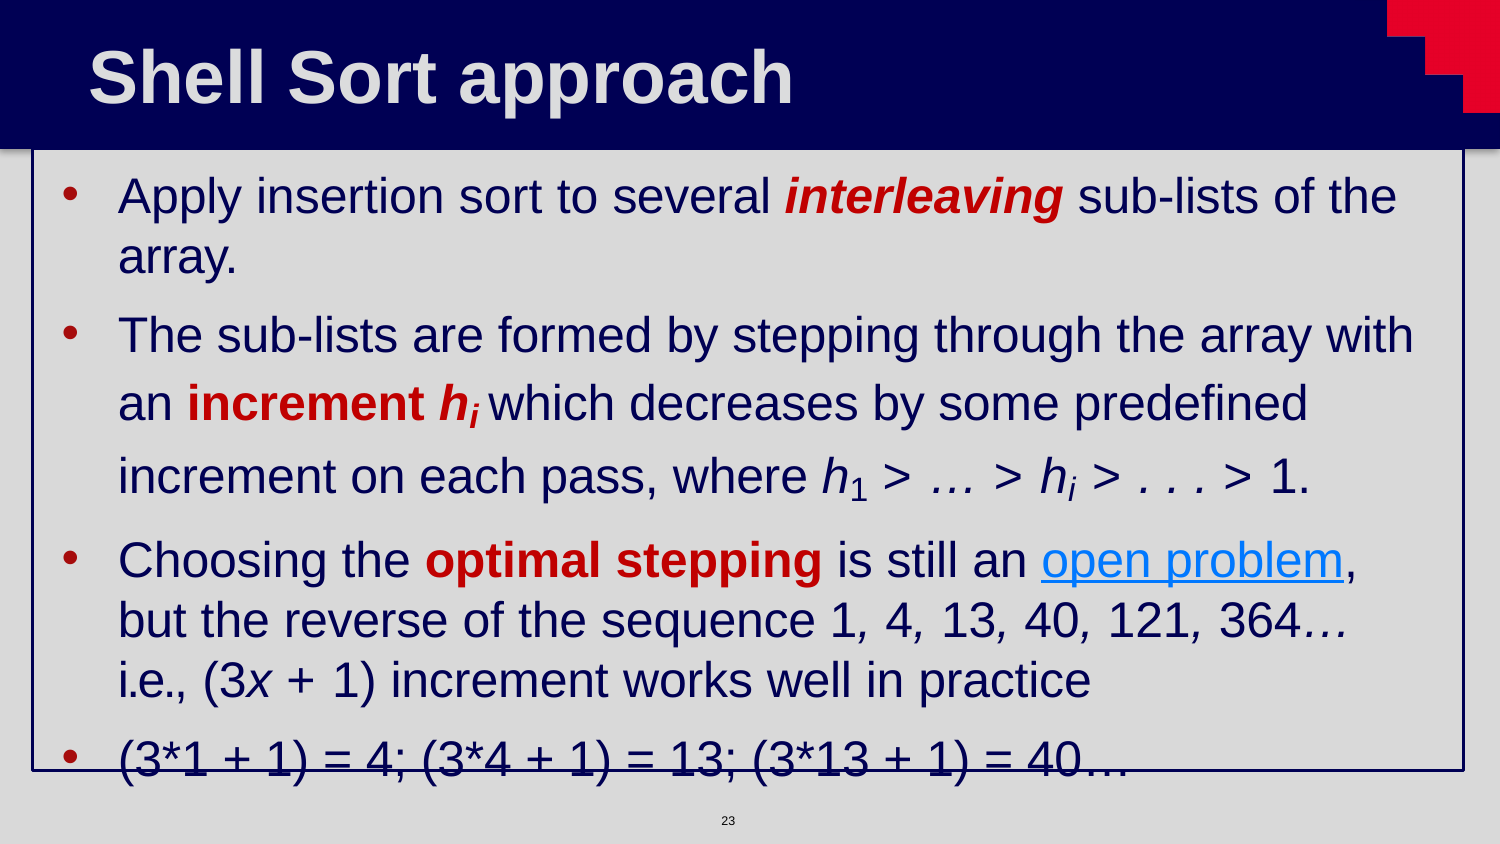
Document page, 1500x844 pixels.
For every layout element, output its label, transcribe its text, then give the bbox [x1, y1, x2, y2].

picture [1387, 0, 1500, 113]
title Shell Sort approach [0, 0, 1356, 150]
list Apply insertion sort to several interleaving sub-lists of the array. The sub-lists are formed by stepping through the array with an increment hi which decreases by some predefined increment on each pass, where h1 > … > hi > . . . > 1. Choosing the optimal stepping is still an open problem, but the reverse of the sequence 1, 4, 13, 40, 121, 364… i.e., (3x + 1) increment works well in practice (3*1 + 1) = 4; (3*4 + 1) = 13; (3*13 + 1) = 40… [31, 146, 1465, 772]
